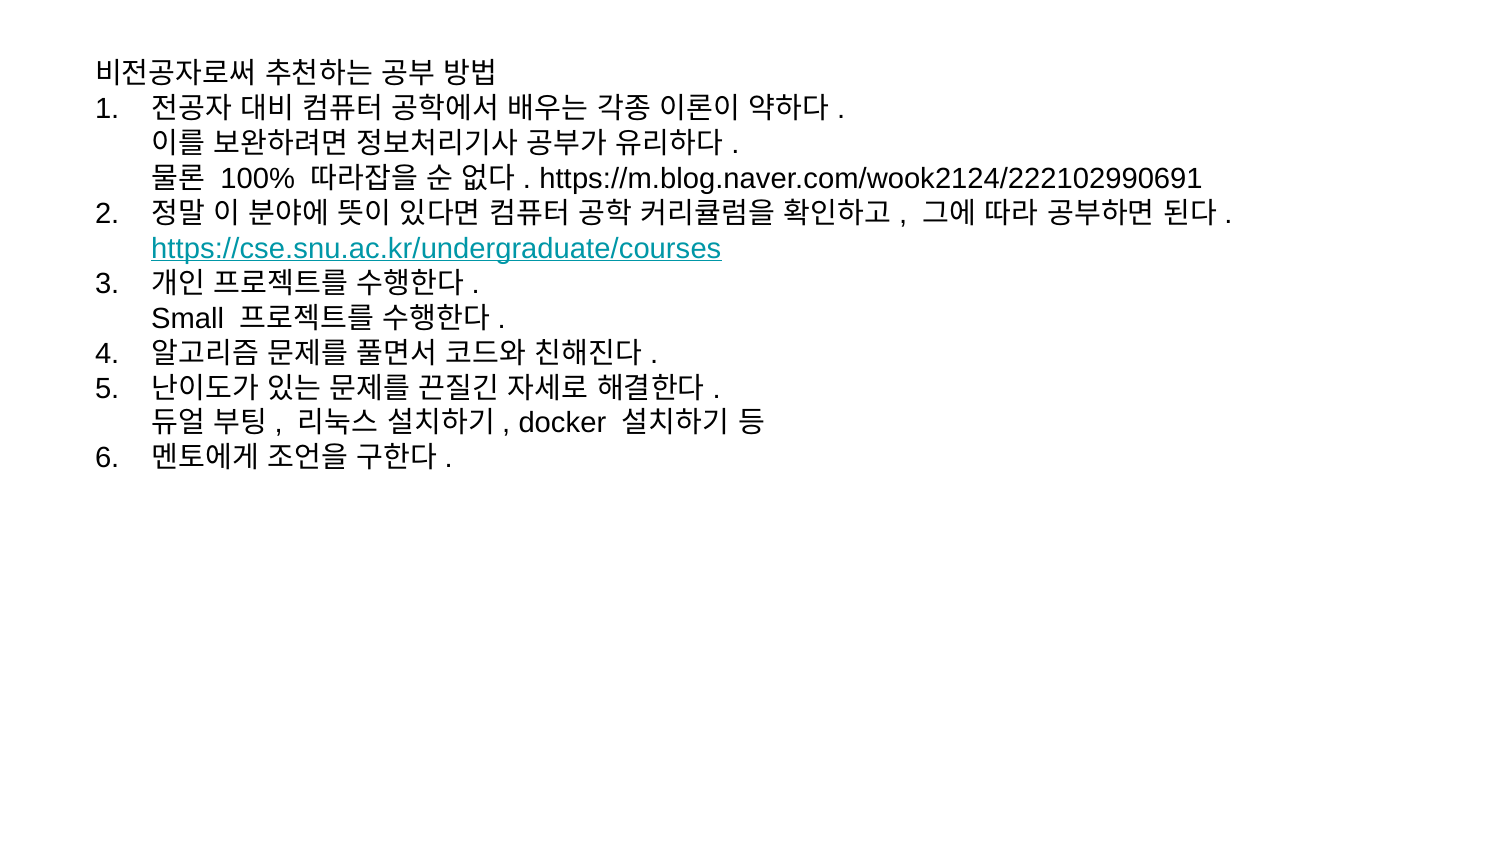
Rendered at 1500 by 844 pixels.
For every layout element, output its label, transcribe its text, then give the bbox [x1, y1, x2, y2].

text_box 비전공자로써 추천하는 공부 방법 전공자 대비 컴퓨터 공학에서 배우는 각종 이론이 약하다. 이를 보완하려면 정보처리기사 공부가 유리하다. 물론 100% 따라잡을 순 없다. https://m.blog.naver.com/wook2124/222102990691 정말 이 분야에 뜻이 있다면 컴퓨터 공학 커리큘럼을 확인하고, 그에 따라 공부하면 된다. https://cse.snu.ac.kr/undergraduate/courses 개인 프로젝트를 수행한다. Small 프로젝트를 수행한다. 알고리즘 문제를 풀면서 코드와 친해진다. 난이도가 있는 문제를 끈질긴 자세로 해결한다. 듀얼 부팅, 리눅스 설치하기, docker 설치하기 등 멘토에게 조언을 구한다. [80, 46, 1457, 482]
